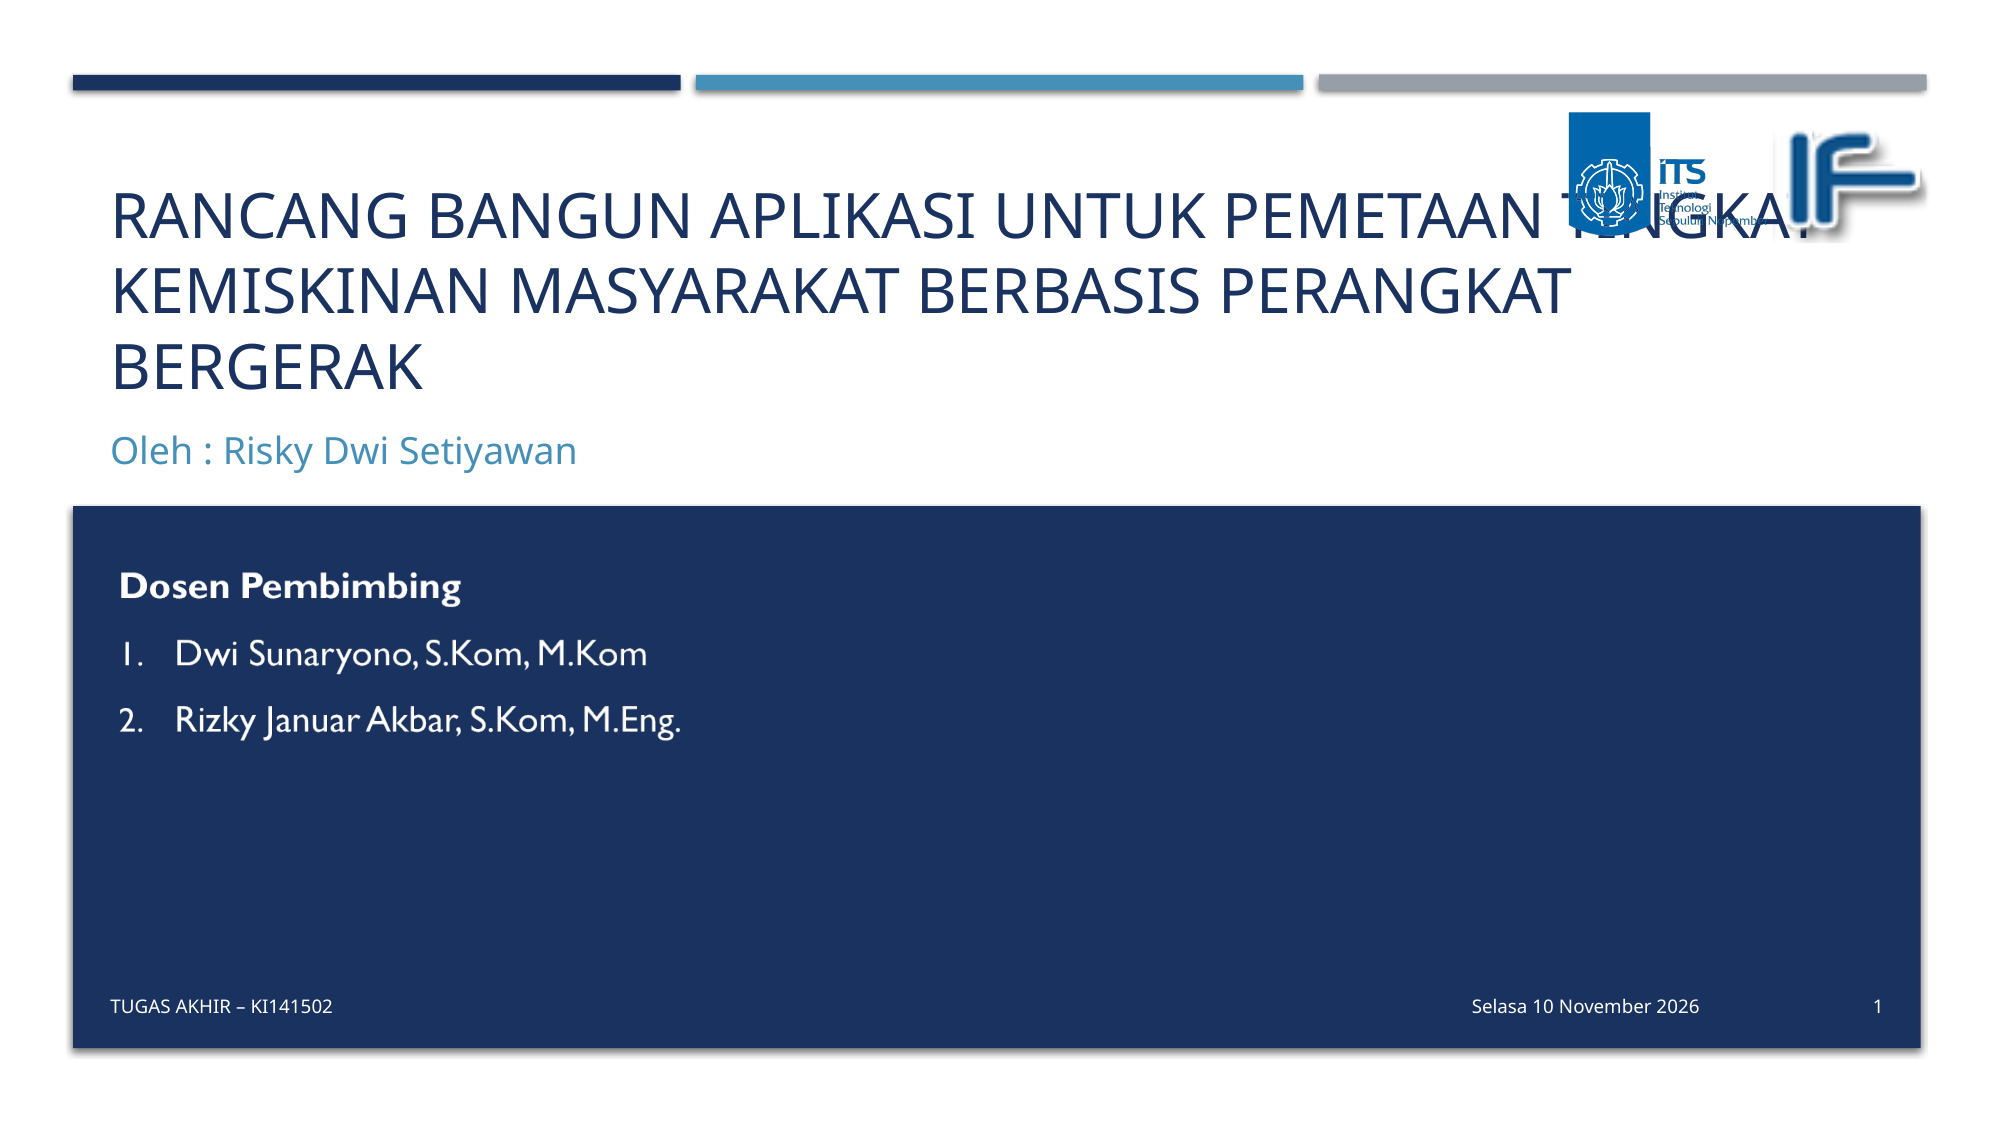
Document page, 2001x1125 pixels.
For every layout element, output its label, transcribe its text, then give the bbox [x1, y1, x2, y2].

picture [94, 516, 1914, 786]
footer Tugas Akhir – KI141502 [95, 976, 1230, 1037]
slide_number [1247, 977, 1715, 1037]
picture [1560, 77, 1971, 243]
title Rancang Bangun Aplikasi untuk Pemetaan Tingkat Kemiskinan Masyarakat Berbasis Perangkat Bergerak [95, 167, 1899, 407]
text_box Oleh : Risky Dwi Setiyawan [93, 407, 1915, 492]
slide_number 1 [1732, 977, 1899, 1037]
